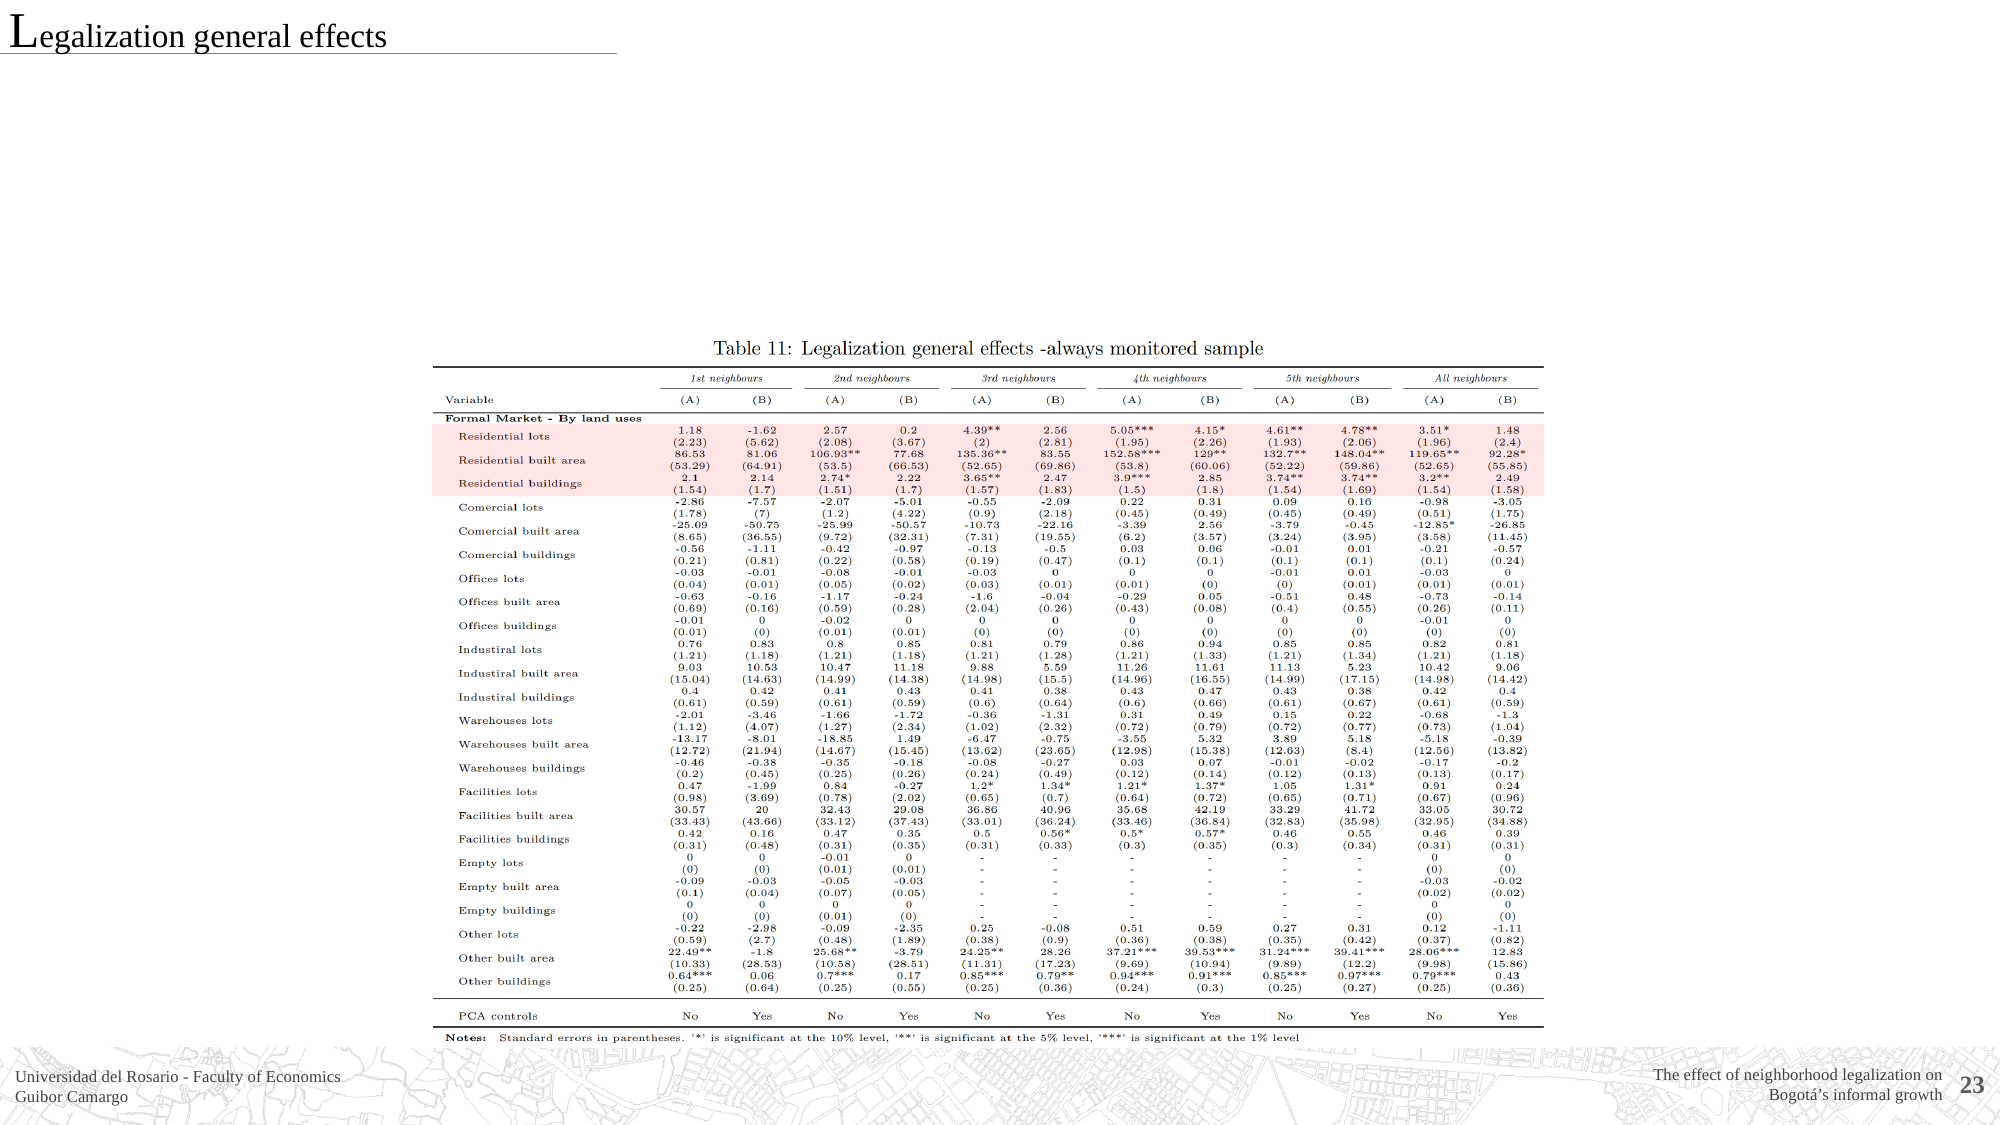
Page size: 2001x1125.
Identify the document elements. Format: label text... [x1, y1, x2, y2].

picture [0, 333, 2000, 1125]
text_box Legalization general effects [0, 0, 849, 65]
